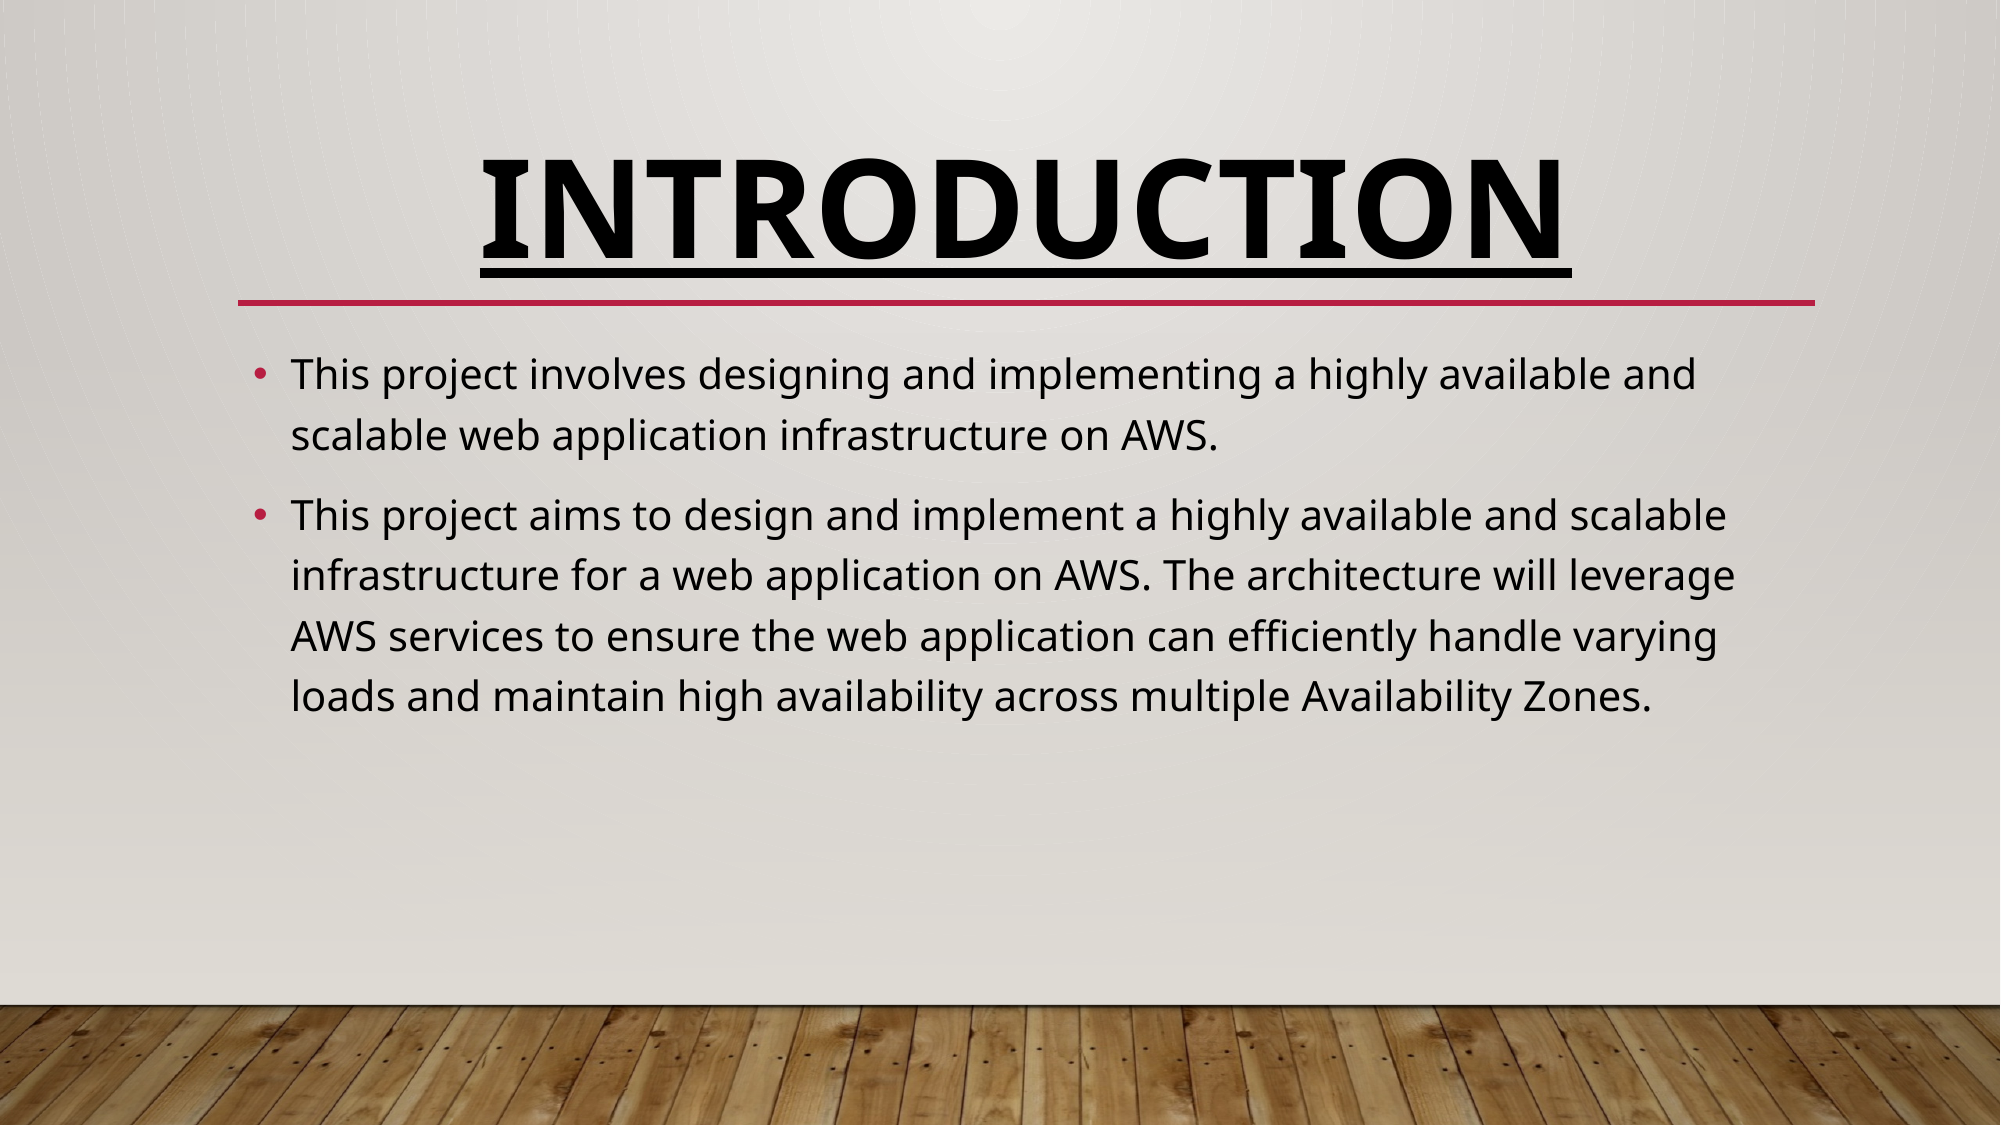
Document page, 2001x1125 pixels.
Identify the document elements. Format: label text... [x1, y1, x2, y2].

picture [0, 1005, 2000, 1125]
title Introduction [238, 131, 1814, 305]
list This project involves designing and implementing a highly available and scalable web application infrastructure on AWS. This project aims to design and implement a highly available and scalable infrastructure for a web application on AWS. The architecture will leverage AWS services to ensure the web application can efficiently handle varying loads and maintain high availability across multiple Availability Zones. [238, 330, 1814, 897]
